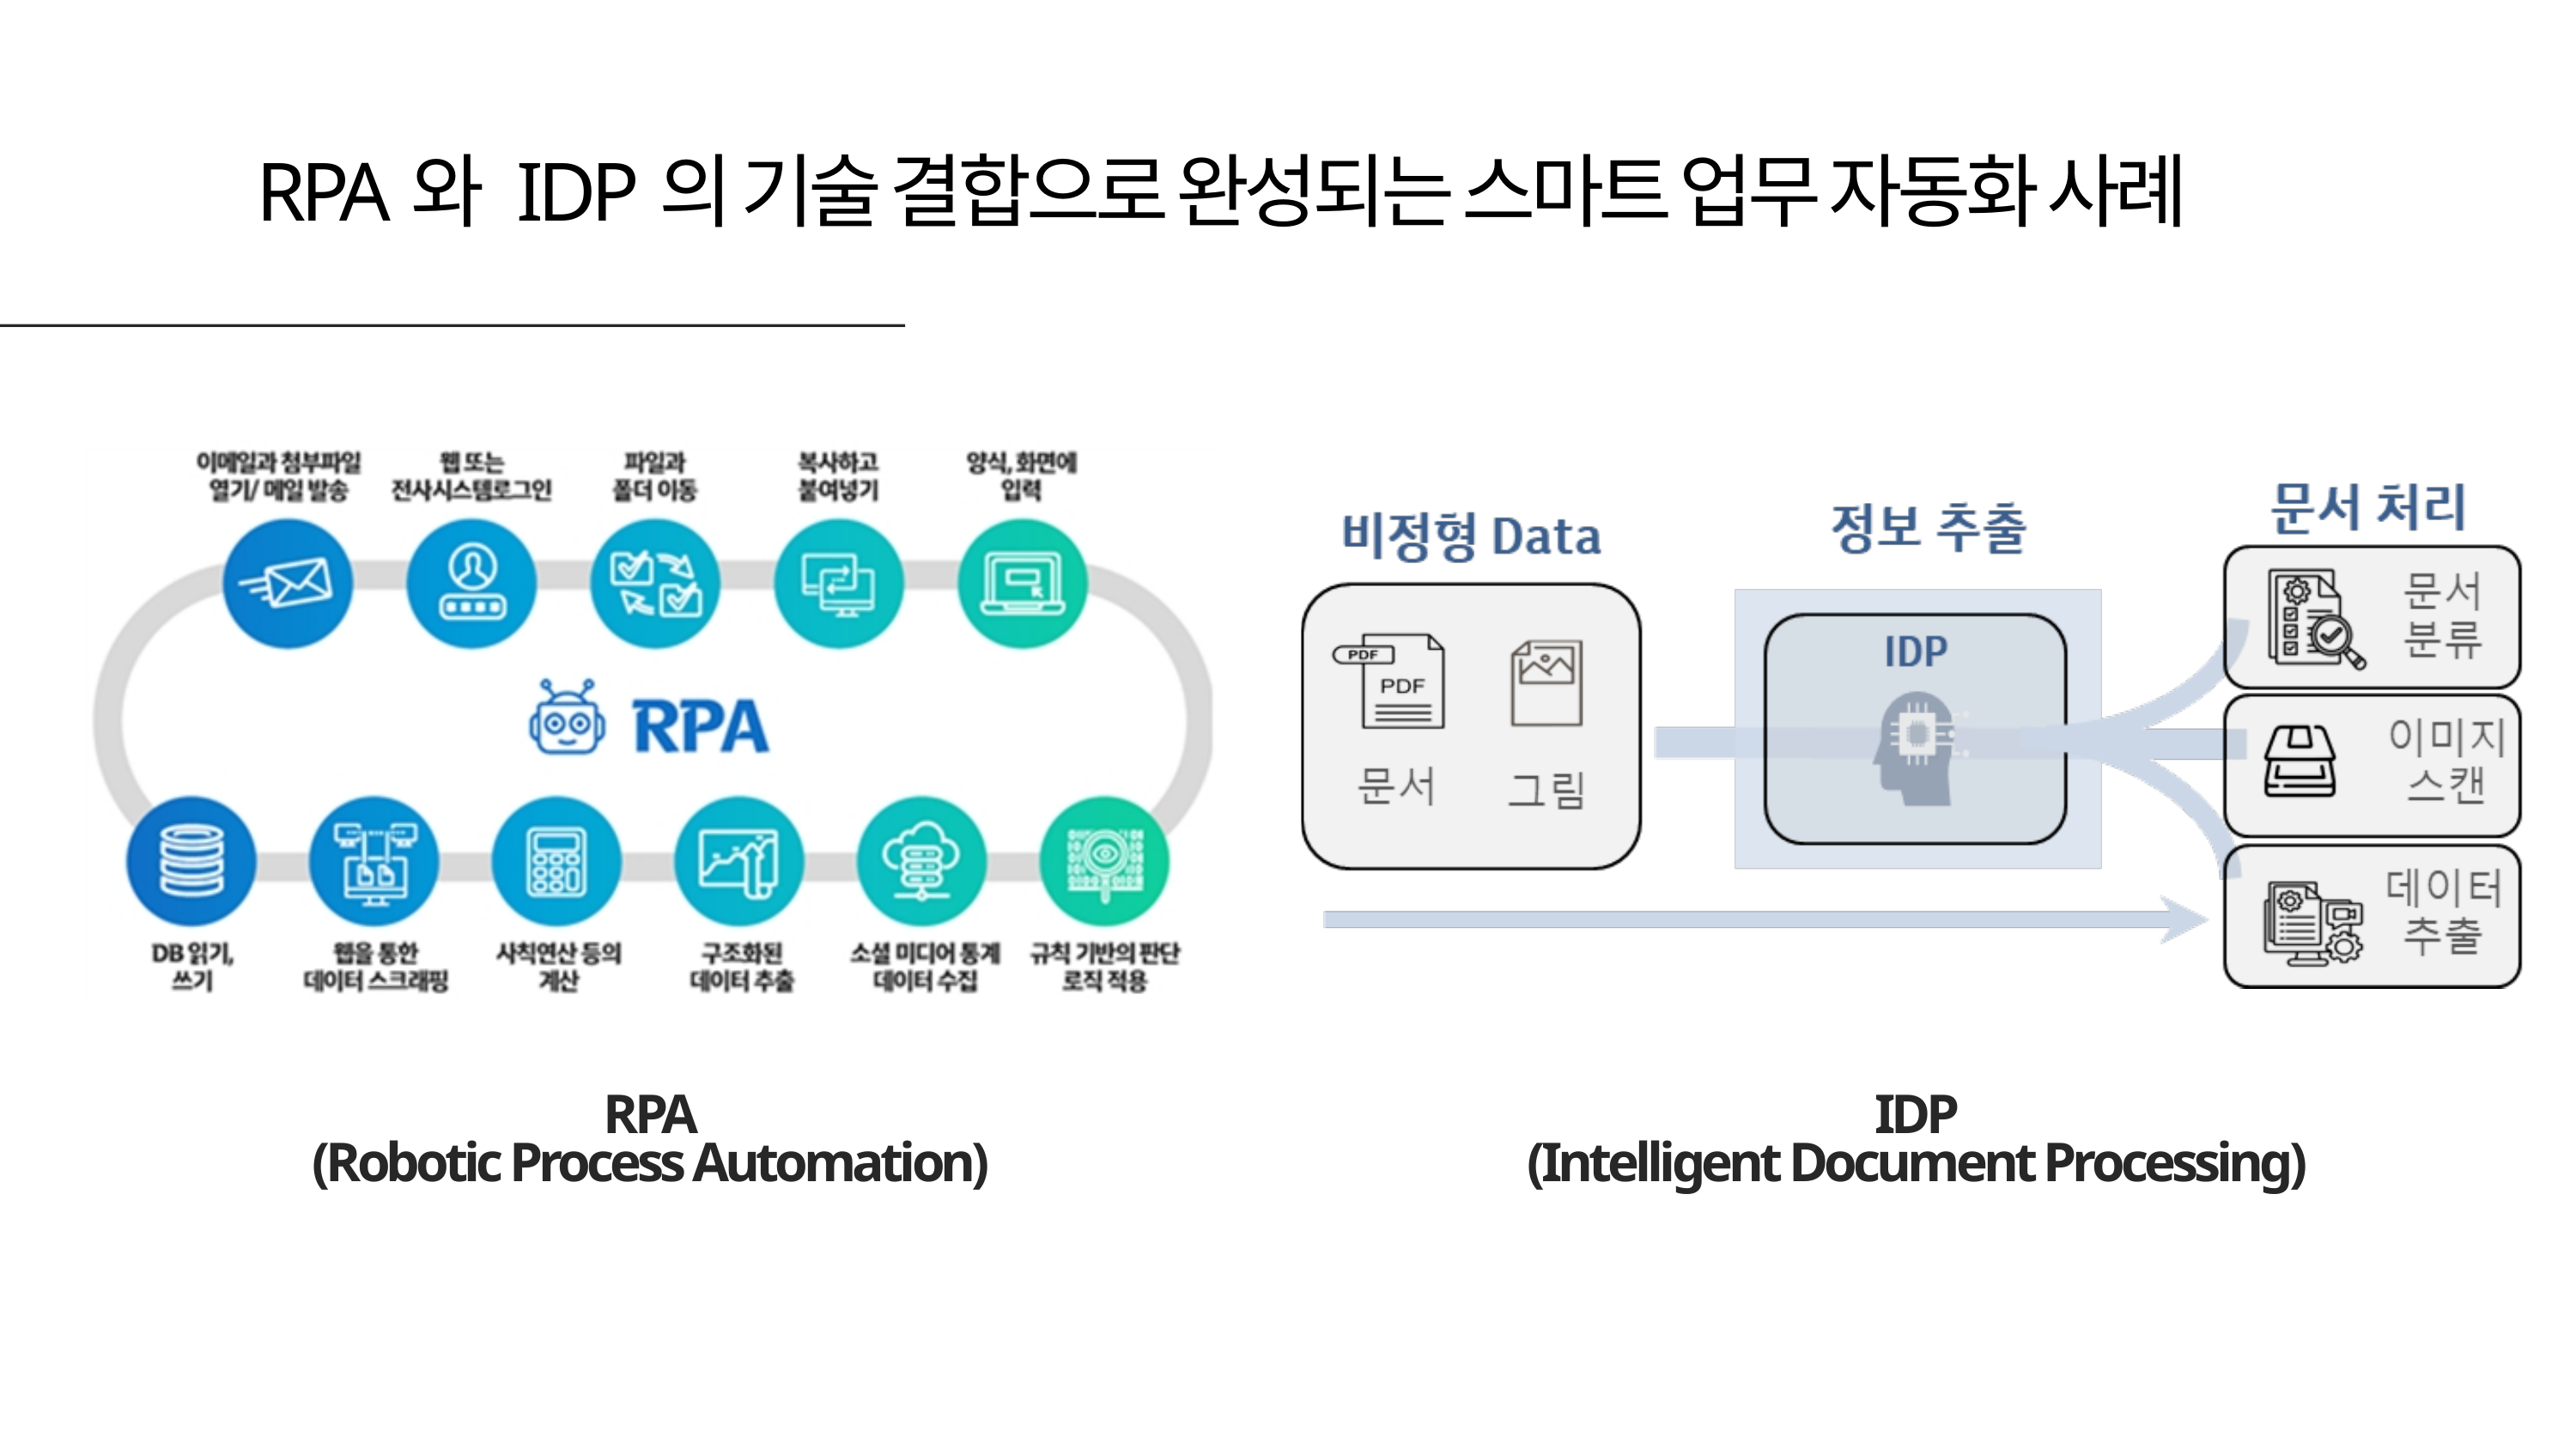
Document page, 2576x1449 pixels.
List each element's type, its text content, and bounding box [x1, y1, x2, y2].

text_box [79, 437, 1223, 1011]
text_box IDP (Intelligent Document Processing) [1501, 1095, 2335, 1240]
text_box RPA (Robotic Process Automation) [234, 1095, 1068, 1240]
text_box [1301, 459, 2535, 989]
text_box RPA와 IDP의 기술 결합으로 완성되는 스마트 업무 자동화 사례 [144, 155, 2301, 237]
